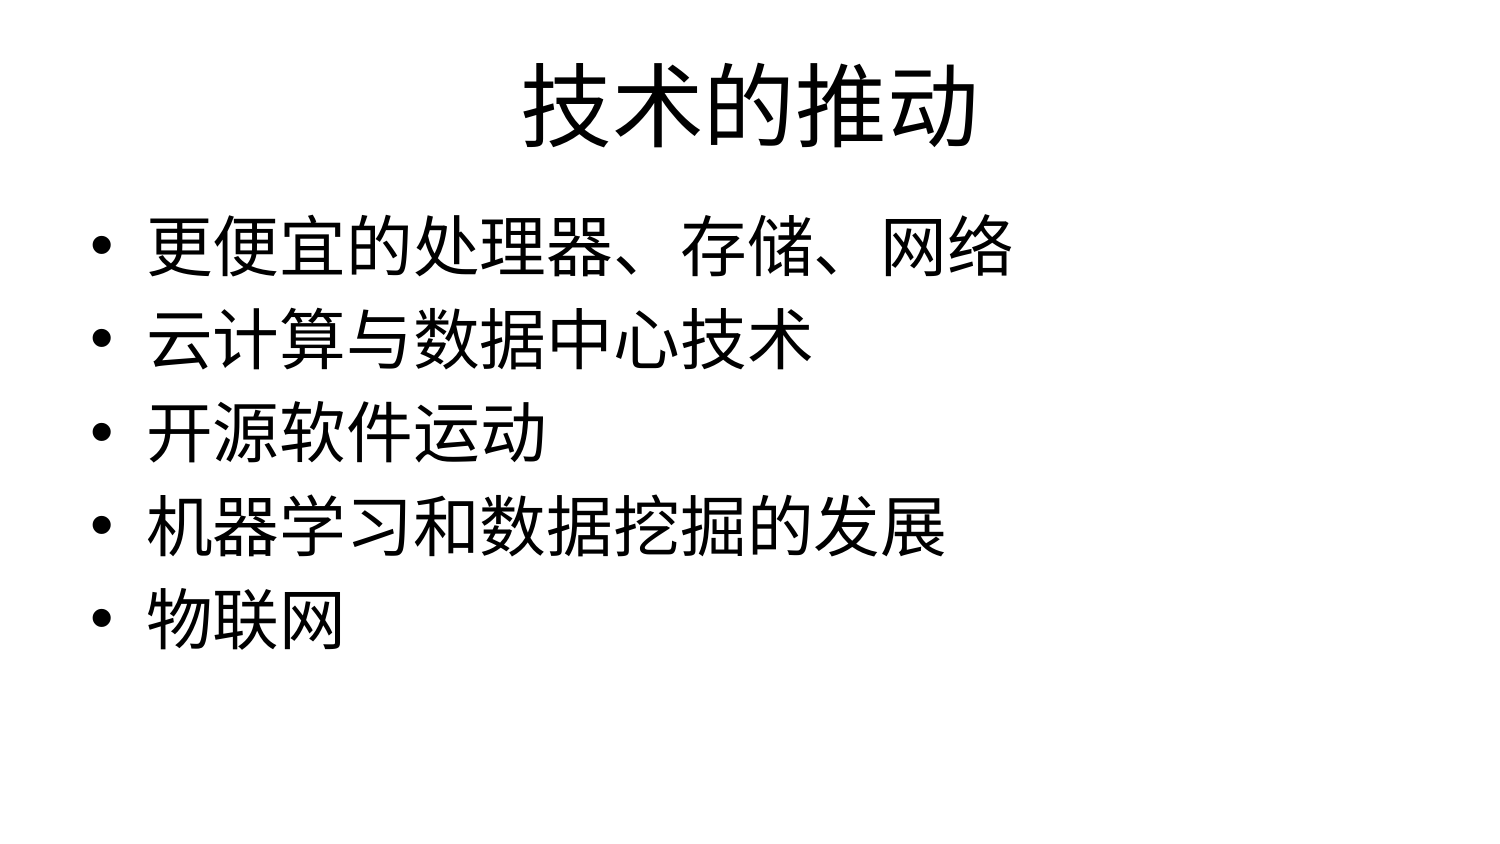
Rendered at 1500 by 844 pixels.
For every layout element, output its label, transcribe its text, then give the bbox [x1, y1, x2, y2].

title 技术的推动 [75, 33, 1425, 175]
list 更便宜的处理器、存储、网络 云计算与数据中心技术 开源软件运动 机器学习和数据挖掘的发展 物联网 [75, 196, 1425, 754]
